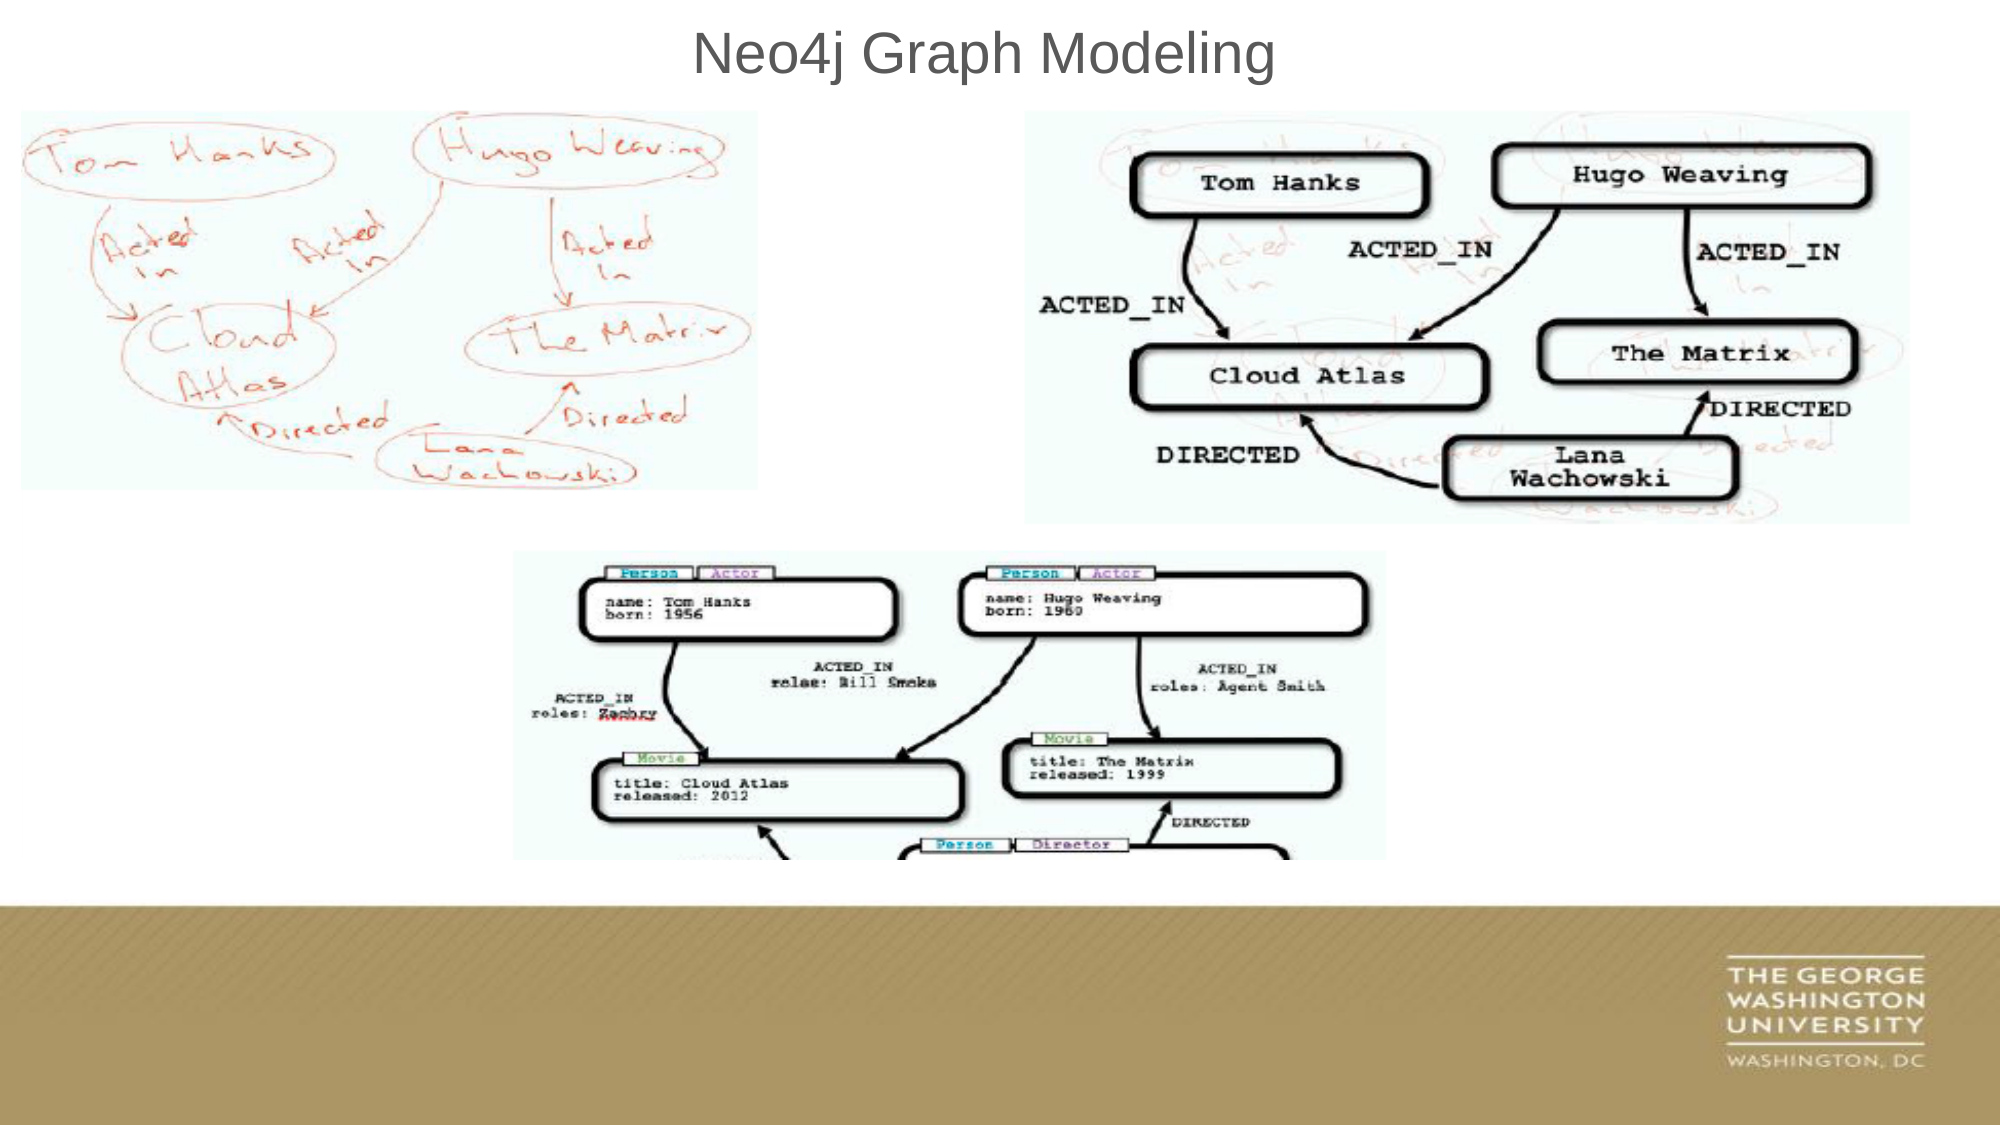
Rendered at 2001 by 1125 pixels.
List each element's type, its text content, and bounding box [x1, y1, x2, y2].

picture [0, 0, 2000, 1125]
title Neo4j Graph Modeling [197, 7, 1773, 104]
